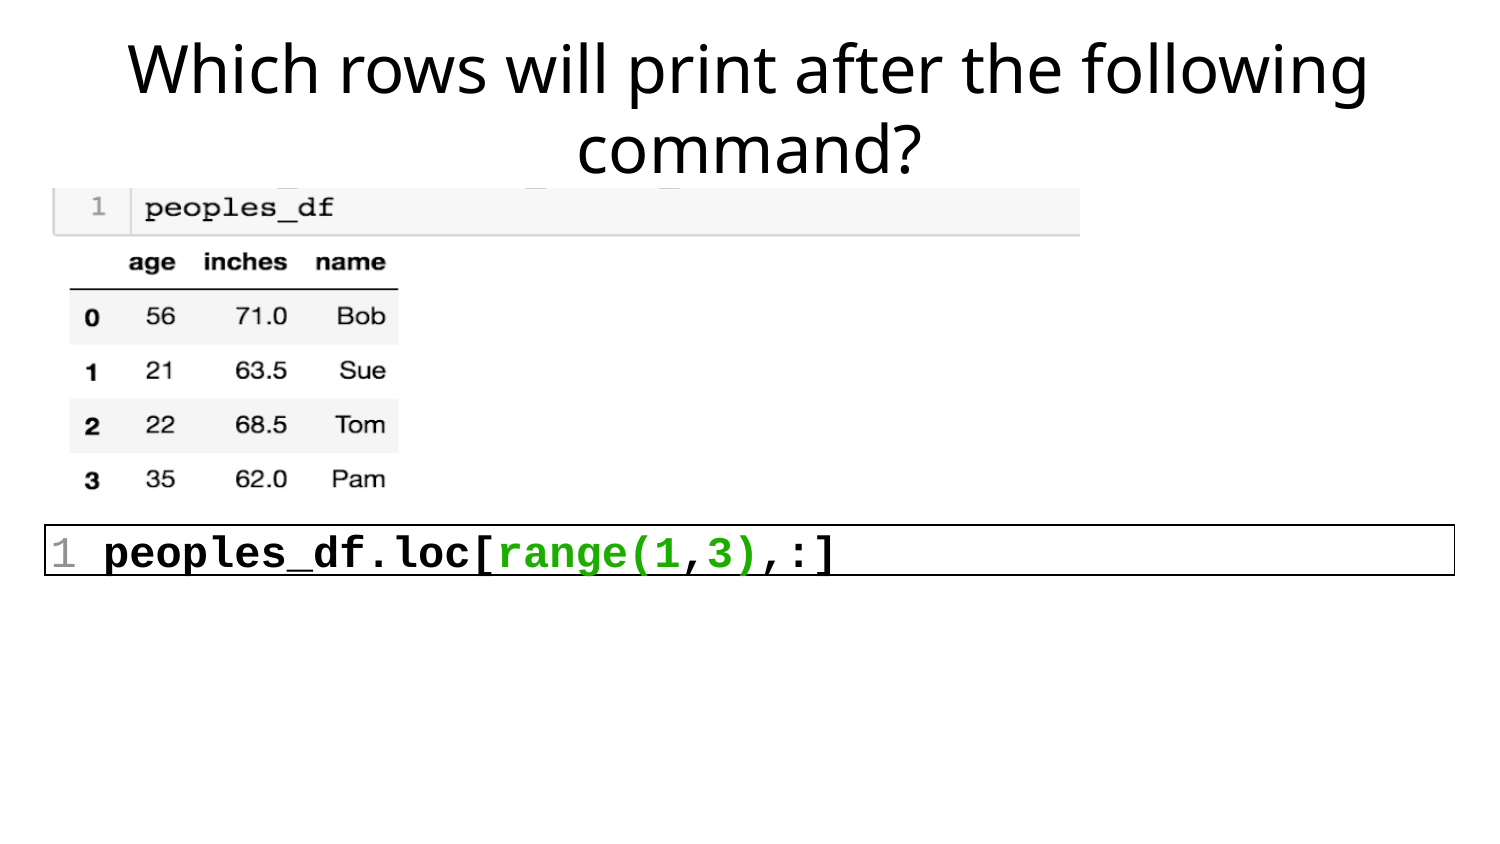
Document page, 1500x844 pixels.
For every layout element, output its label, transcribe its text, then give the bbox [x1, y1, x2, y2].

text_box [35, 188, 1081, 508]
text_box 1 peoples_df.loc[range(1,3),:] [45, 525, 1455, 576]
title Which rows will print after the following command? [109, 21, 1391, 209]
